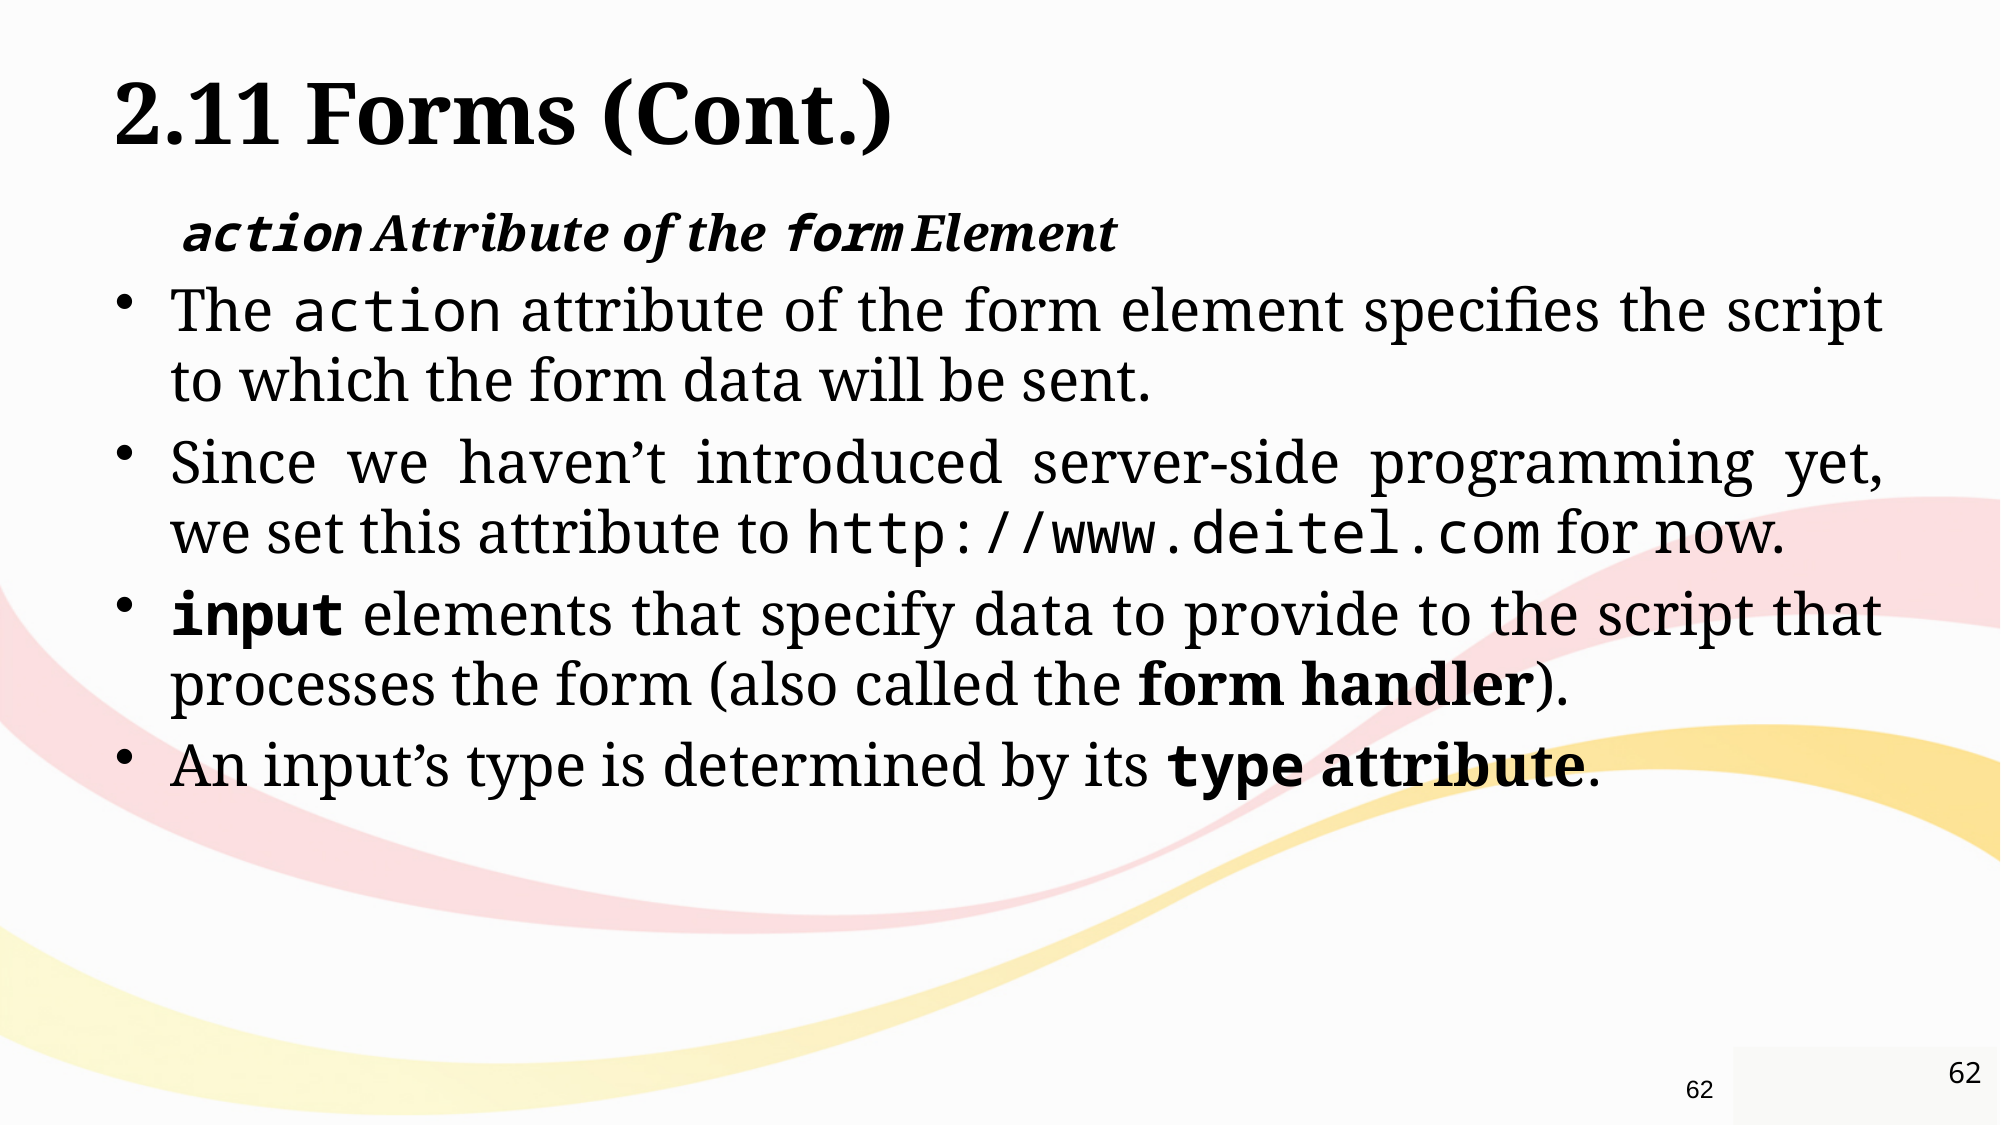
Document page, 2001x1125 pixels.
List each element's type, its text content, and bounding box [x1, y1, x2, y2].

text_box 62 [1668, 1051, 1729, 1112]
list action Attribute of the form Element The action attribute of the form element specifies the script to which the form data will be sent. Since we haven’t introduced server-side programming yet, we set this attribute to http://www.deitel.com for now. input elements that specify data to provide to the script that processes the form (also called the form handler). An input’s type is determined by its type attribute. [99, 194, 1900, 1005]
title 2.11 Forms (Cont.) [99, 45, 1900, 175]
picture [0, 0, 2001, 1125]
slide_number 62 [1733, 1046, 1998, 1125]
